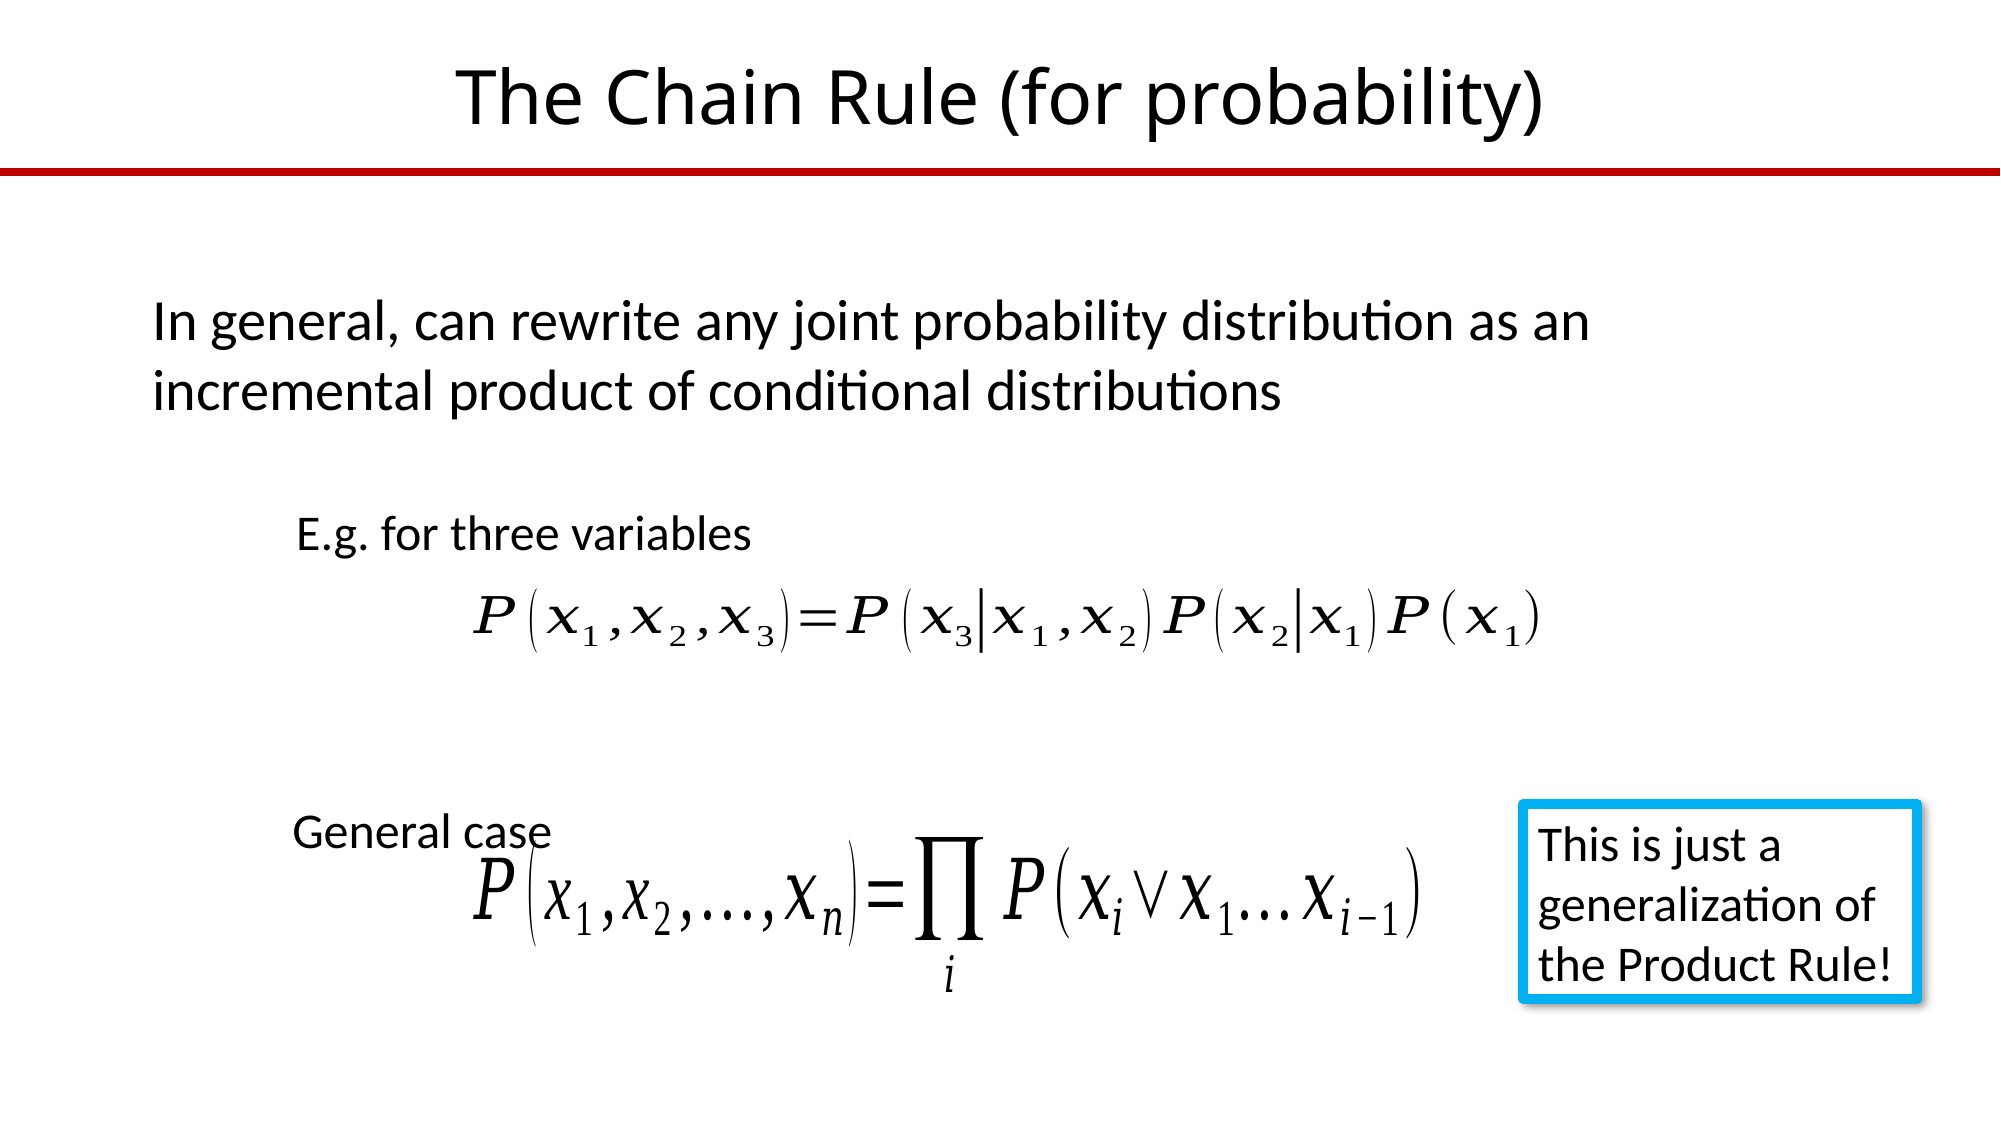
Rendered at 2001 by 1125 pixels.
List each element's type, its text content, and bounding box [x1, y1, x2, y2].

list In general, can rewrite any joint probability distribution as an incremental product of conditional distributions [137, 274, 1863, 452]
text_box General case [277, 790, 568, 866]
text_box This is just a generalization of the Product Rule! [1523, 804, 1917, 999]
text_box E.g. for three variables [281, 493, 768, 569]
title The Chain Rule (for probability) [137, 50, 1863, 150]
